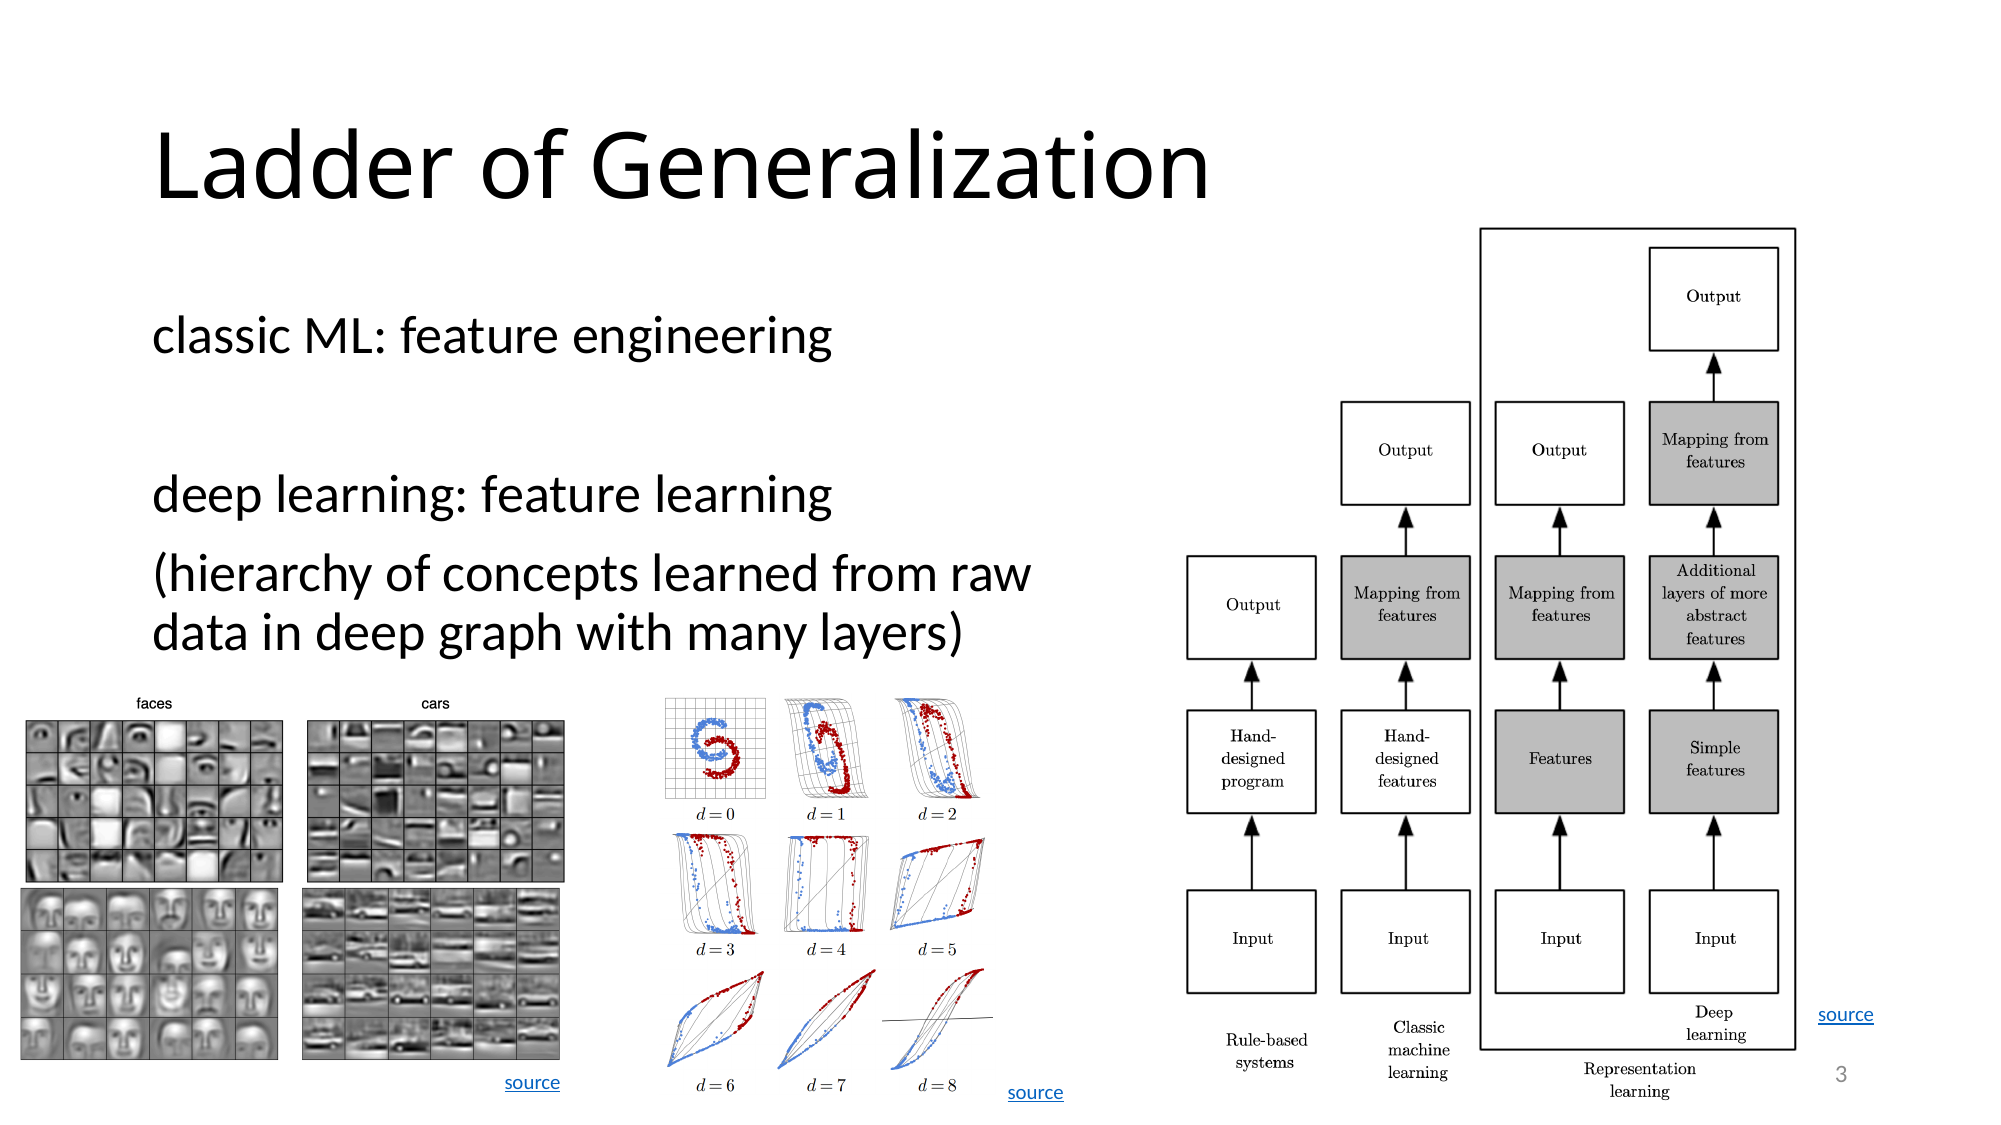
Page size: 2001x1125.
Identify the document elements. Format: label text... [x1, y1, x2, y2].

picture [14, 693, 568, 1063]
list classic ML: feature engineering deep learning: feature learning (hierarchy of concepts learned from raw data in deep graph with many layers) [137, 299, 1056, 1014]
slide_number 3 [1810, 1042, 1863, 1103]
text_box source [993, 1070, 1079, 1111]
text_box source [1810, 993, 1890, 1034]
title Ladder of Generalization [137, 59, 1863, 278]
picture [1172, 217, 1810, 1112]
picture [659, 693, 996, 1095]
text_box source [489, 1061, 576, 1101]
